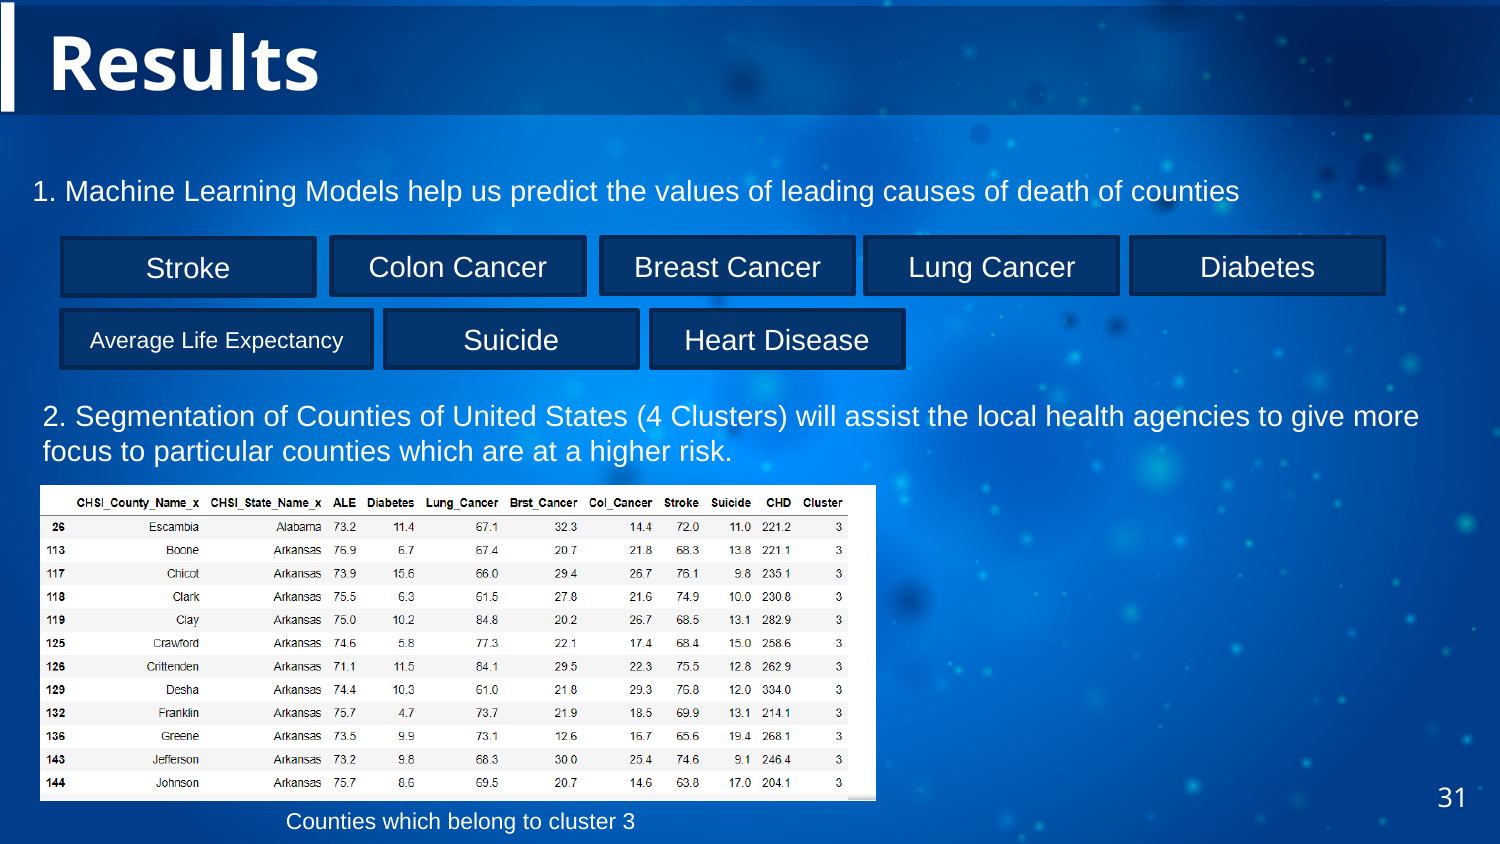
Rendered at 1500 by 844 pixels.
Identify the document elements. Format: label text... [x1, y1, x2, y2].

text_box Stroke [60, 236, 317, 298]
text_box Counties which belong to cluster 3 [271, 808, 651, 842]
text_box Heart Disease [649, 308, 906, 370]
text_box Results [47, 29, 1379, 103]
text_box Average Life Expectancy [59, 308, 374, 370]
picture [0, 0, 1500, 844]
text_box Suicide [383, 308, 640, 370]
text_box Diabetes [1129, 235, 1386, 296]
text_box Lung Cancer [863, 235, 1120, 296]
text_box 1. Machine Learning Models help us predict the values of leading causes of death of counties [17, 164, 1258, 215]
text_box Breast Cancer [599, 235, 856, 296]
slide_number 31 [1378, 766, 1469, 832]
text_box Colon Cancer [329, 235, 587, 297]
text_box 2. Segmentation of Counties of United States (4 Clusters) will assist the local health agencies to give more focus to particular counties which are at a higher risk. [27, 390, 1451, 475]
